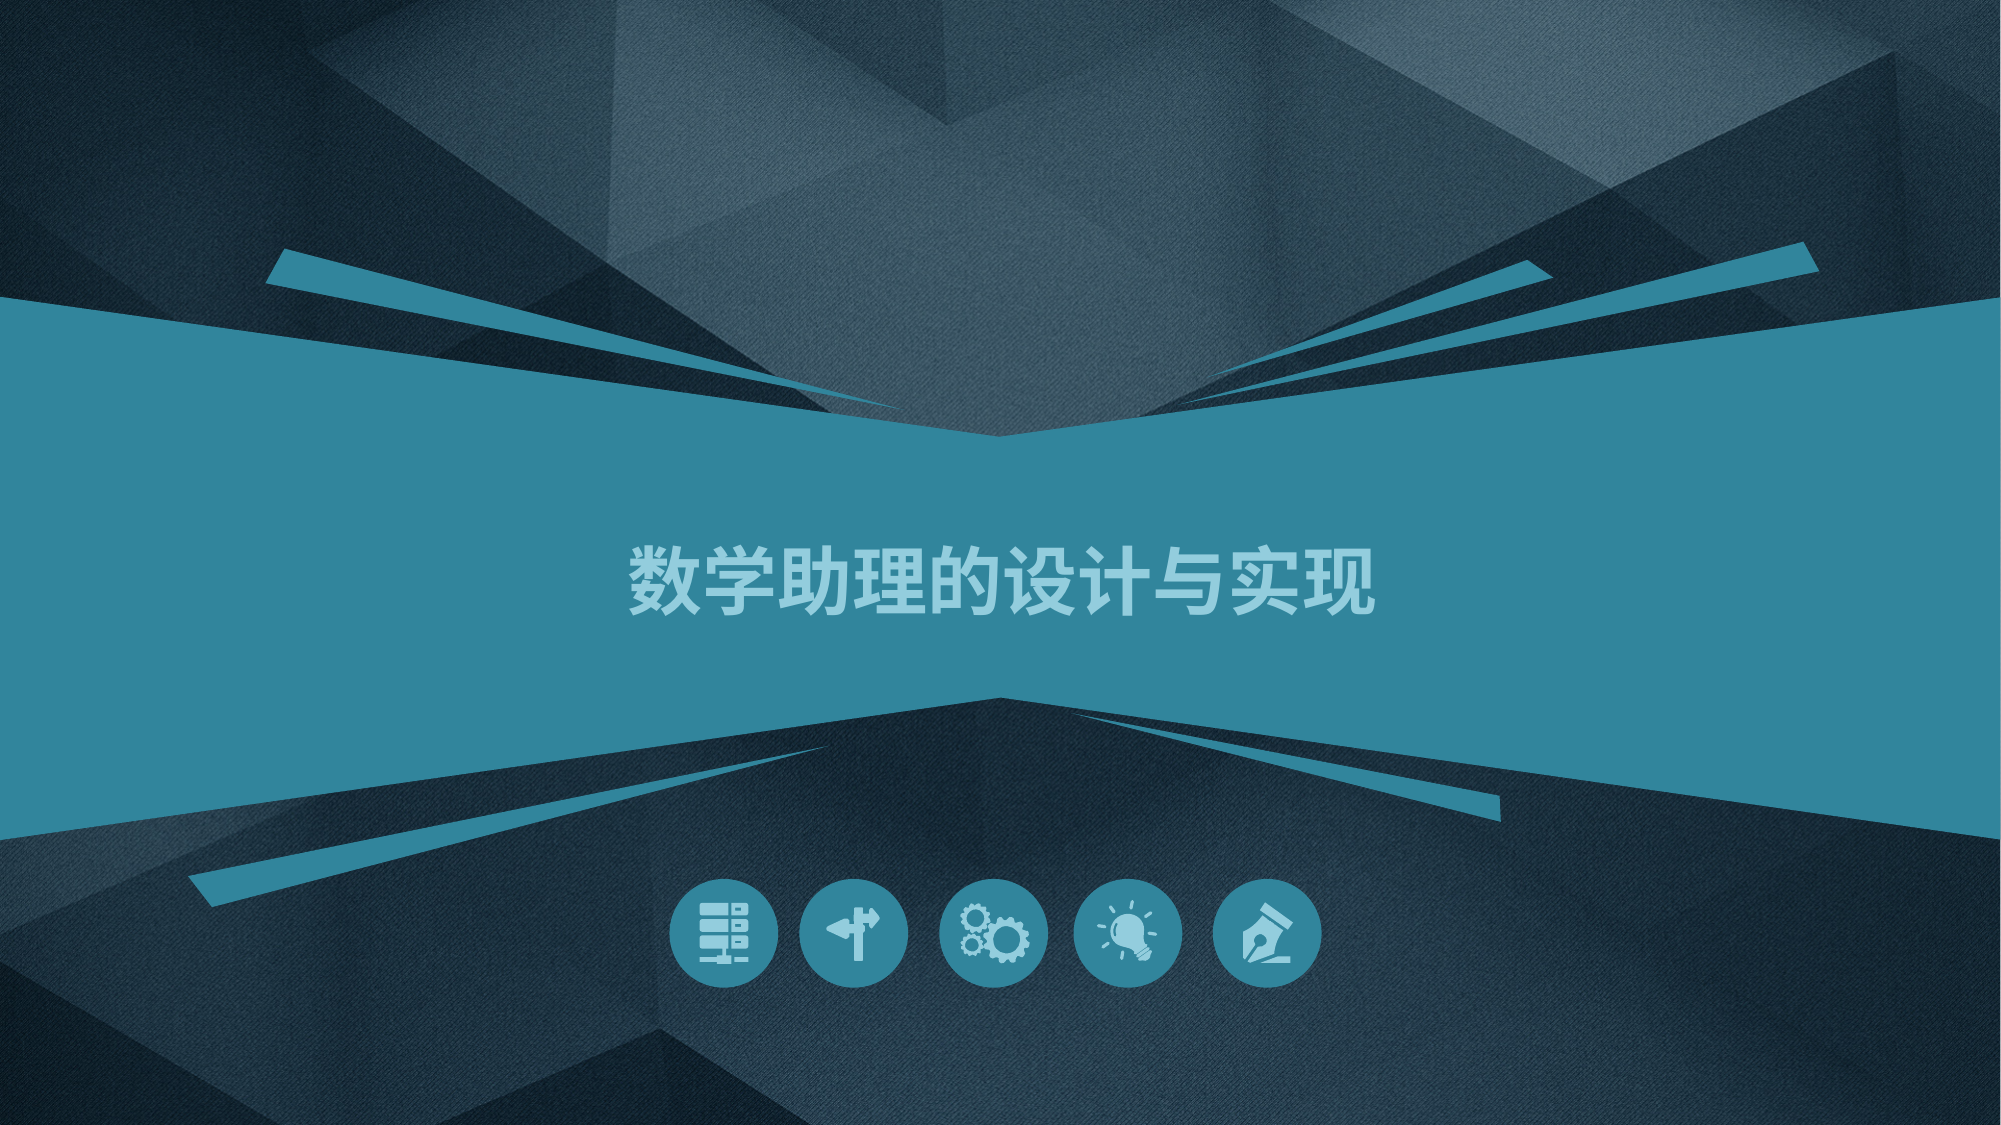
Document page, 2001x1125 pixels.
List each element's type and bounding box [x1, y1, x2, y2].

text_box [669, 878, 779, 988]
text_box [799, 878, 909, 988]
text_box [1212, 878, 1322, 988]
text_box [1073, 878, 1183, 988]
text_box [939, 878, 1049, 988]
picture [0, 0, 2001, 1125]
